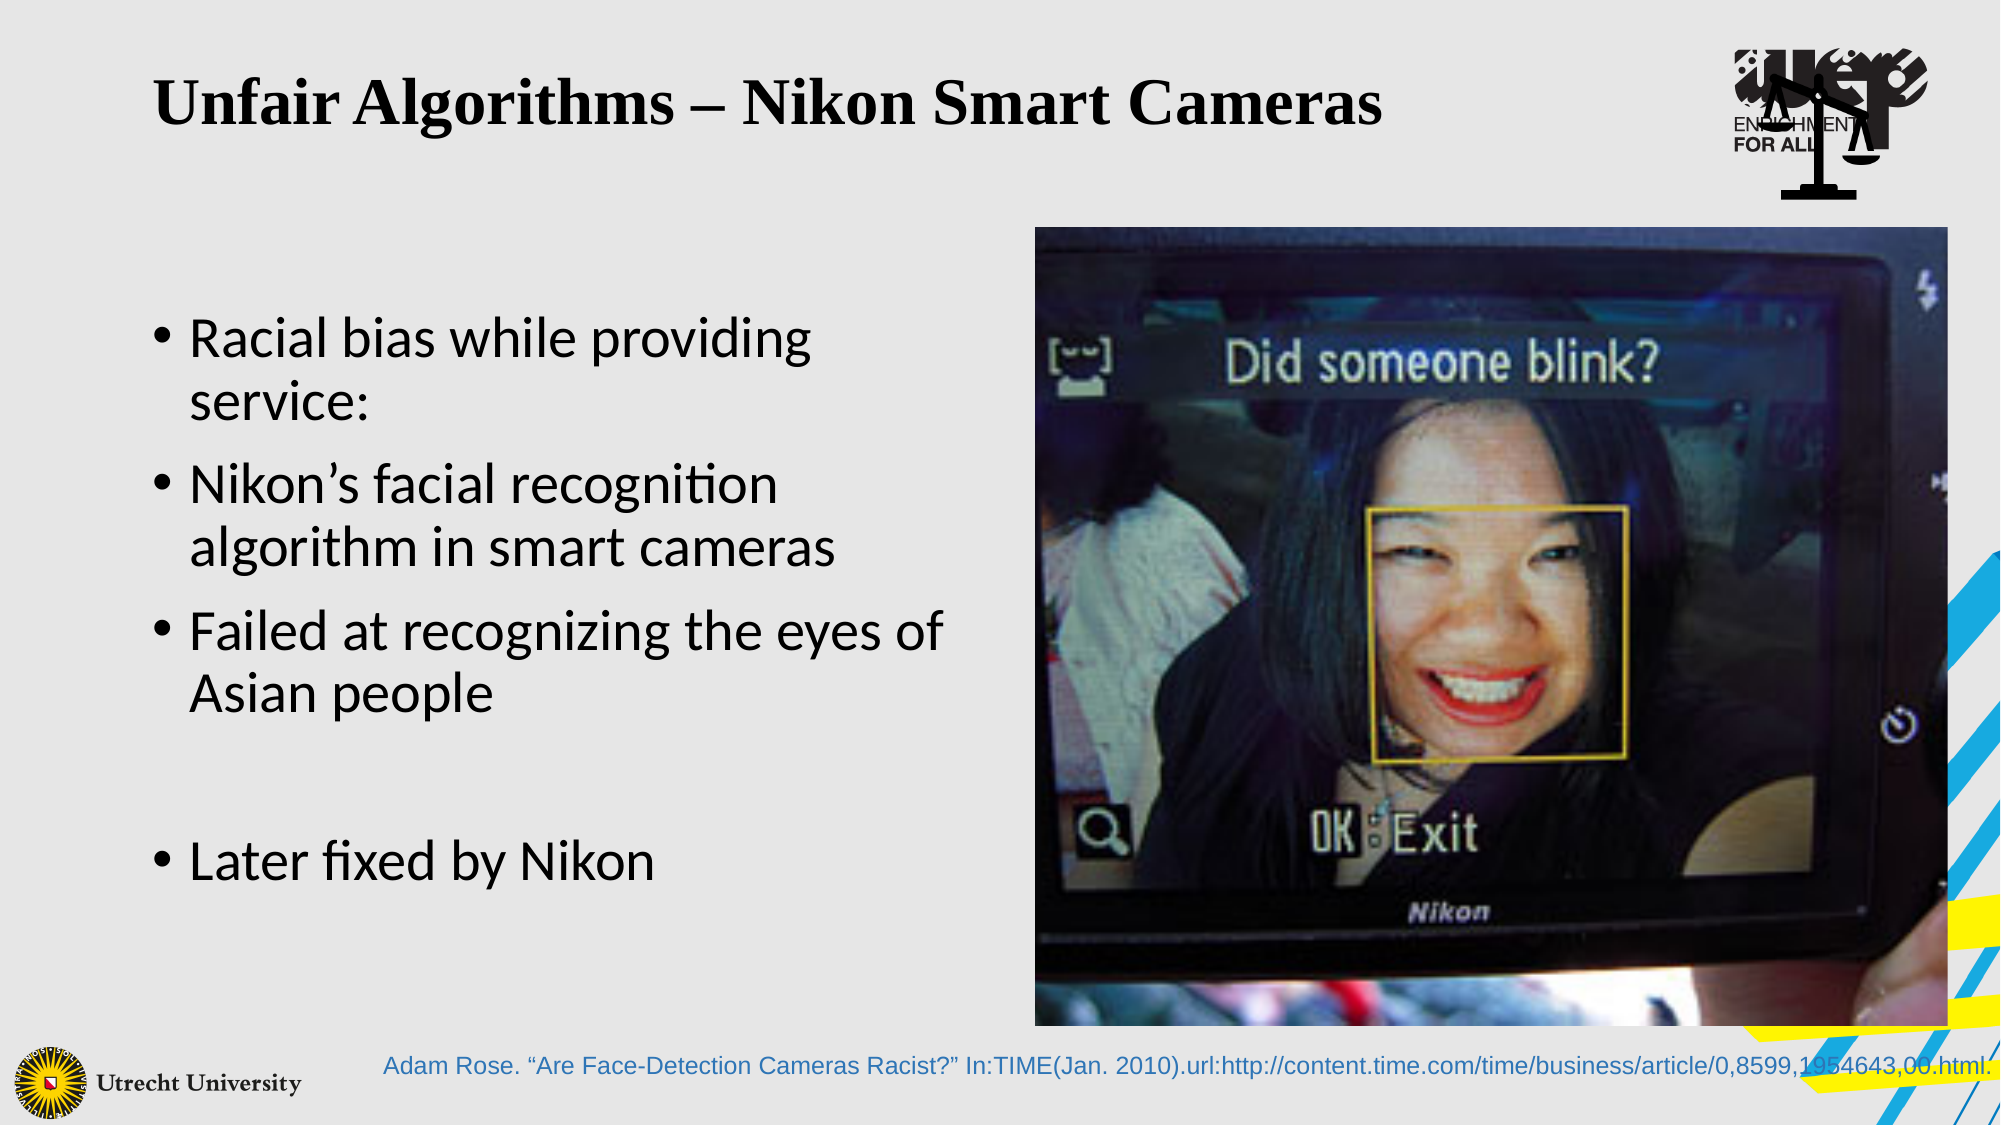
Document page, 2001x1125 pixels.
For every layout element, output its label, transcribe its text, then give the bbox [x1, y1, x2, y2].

picture [0, 0, 2001, 1125]
text_box Racial bias while providing service: Nikon’s facial recognition algorithm in smart cameras Failed at recognizing the eyes of Asian people Later fixed by Nikon [137, 299, 1000, 1014]
text_box Adam Rose. “Are Face-Detection Cameras Racist?” In:TIME(Jan. 2010).url:http://content.time.com/time/business/article/0,8599,1954643,00.html. [383, 1049, 1997, 1080]
text_box Unfair Algorithms – Nikon Smart Cameras [137, 59, 1863, 206]
